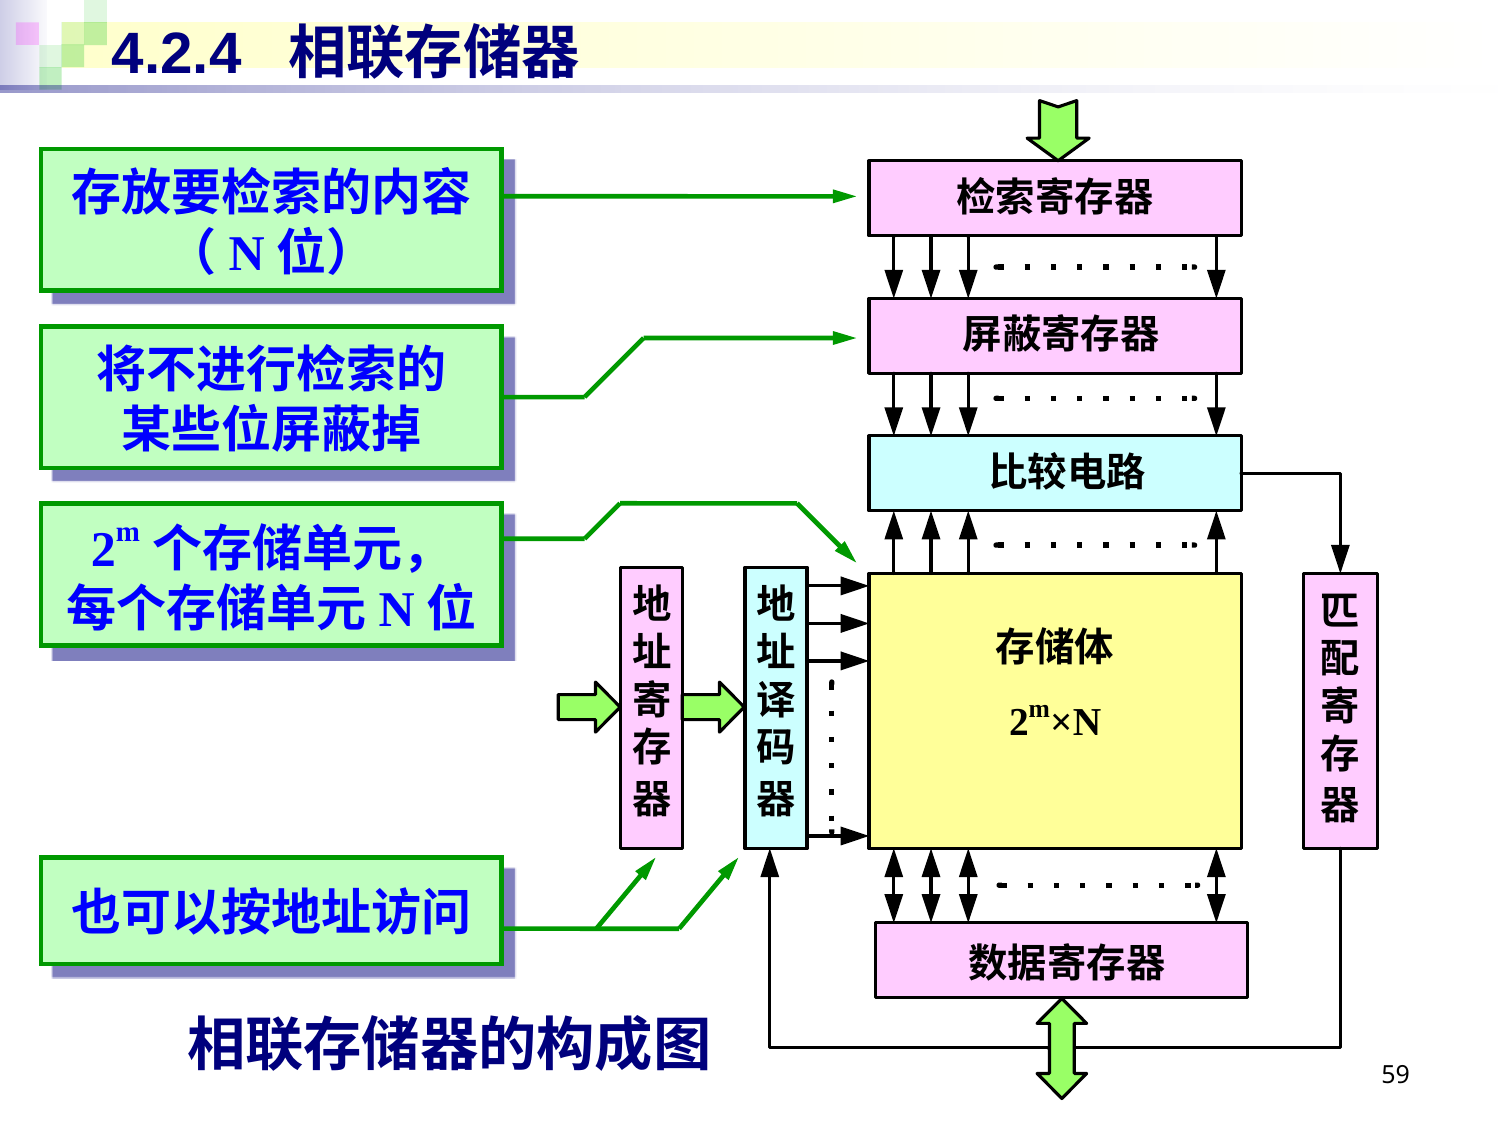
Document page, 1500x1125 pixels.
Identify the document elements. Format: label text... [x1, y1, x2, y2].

title 4.2.4 相联存储器 [96, 6, 1448, 94]
slide_number 59 [1398, 1024, 1426, 1101]
text_box 相联存储器的构成图 [64, 999, 545, 1085]
text_box 存放要检索的内容 （N位） [41, 148, 502, 291]
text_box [550, 89, 1393, 1107]
text_box 将不进行检索的 某些位屏蔽掉 [41, 326, 502, 469]
text_box 2m个存储单元， 每个存储单元N位 [41, 503, 502, 646]
text_box 也可以按地址访问 [41, 857, 502, 964]
